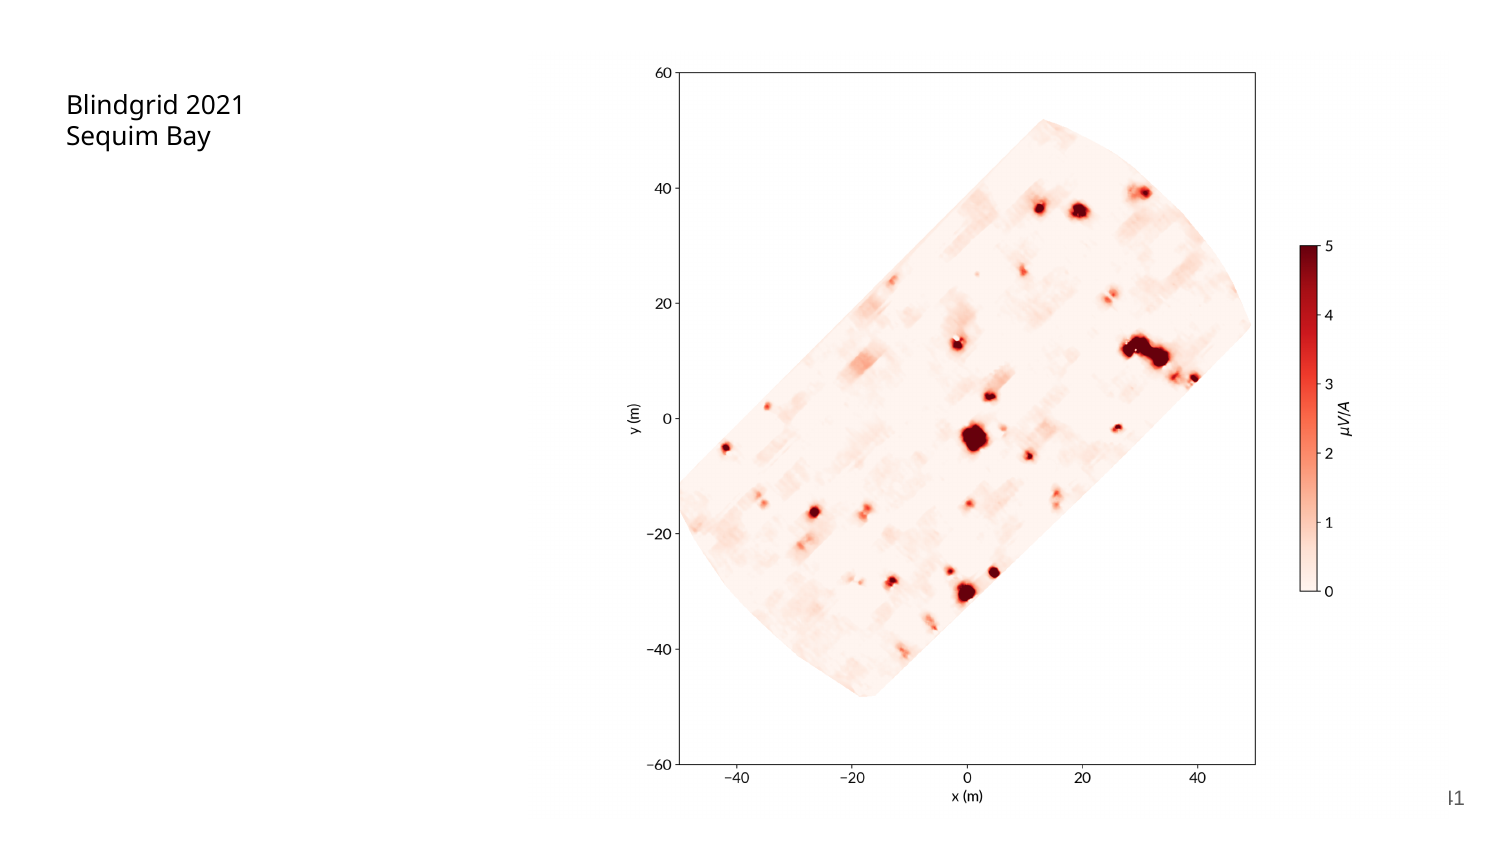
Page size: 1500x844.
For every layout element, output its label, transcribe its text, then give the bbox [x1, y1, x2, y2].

slide_number 41 [1389, 764, 1480, 830]
picture [528, 51, 1450, 819]
title Blindgrid 2021 Sequim Bay [51, 72, 523, 167]
